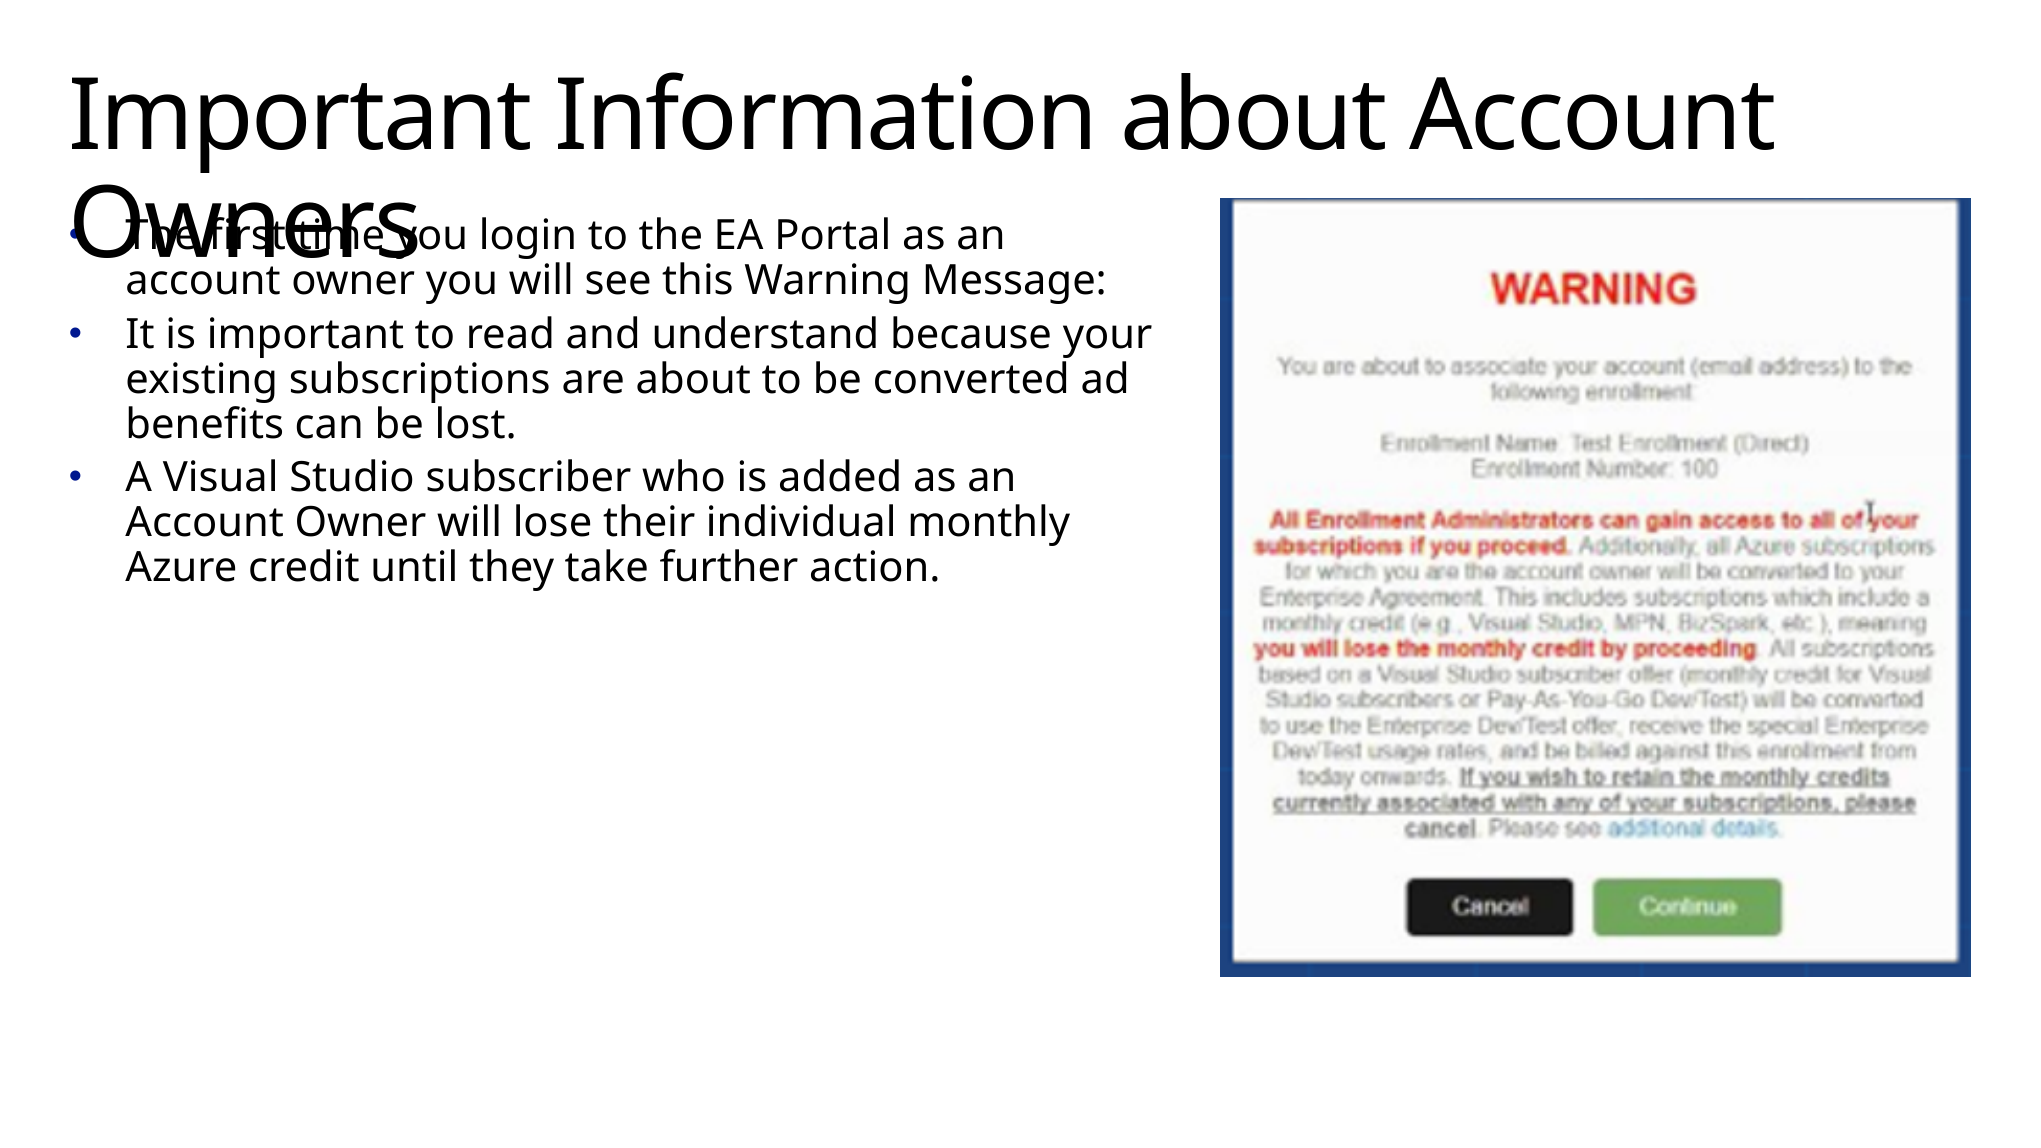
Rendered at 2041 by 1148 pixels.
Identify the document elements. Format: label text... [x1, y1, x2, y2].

picture [1219, 198, 1971, 977]
title Important Information about Account Owners [45, 48, 1996, 199]
list The first time you login to the EA Portal as an account owner you will see this Warning Message: It is important to read and understand because your existing subscriptions are about to be converted ad benefits can be lost. A Visual Studio subscriber who is added as an Account Owner will lose their individual monthly Azure credit until they take further action. [45, 199, 1195, 713]
